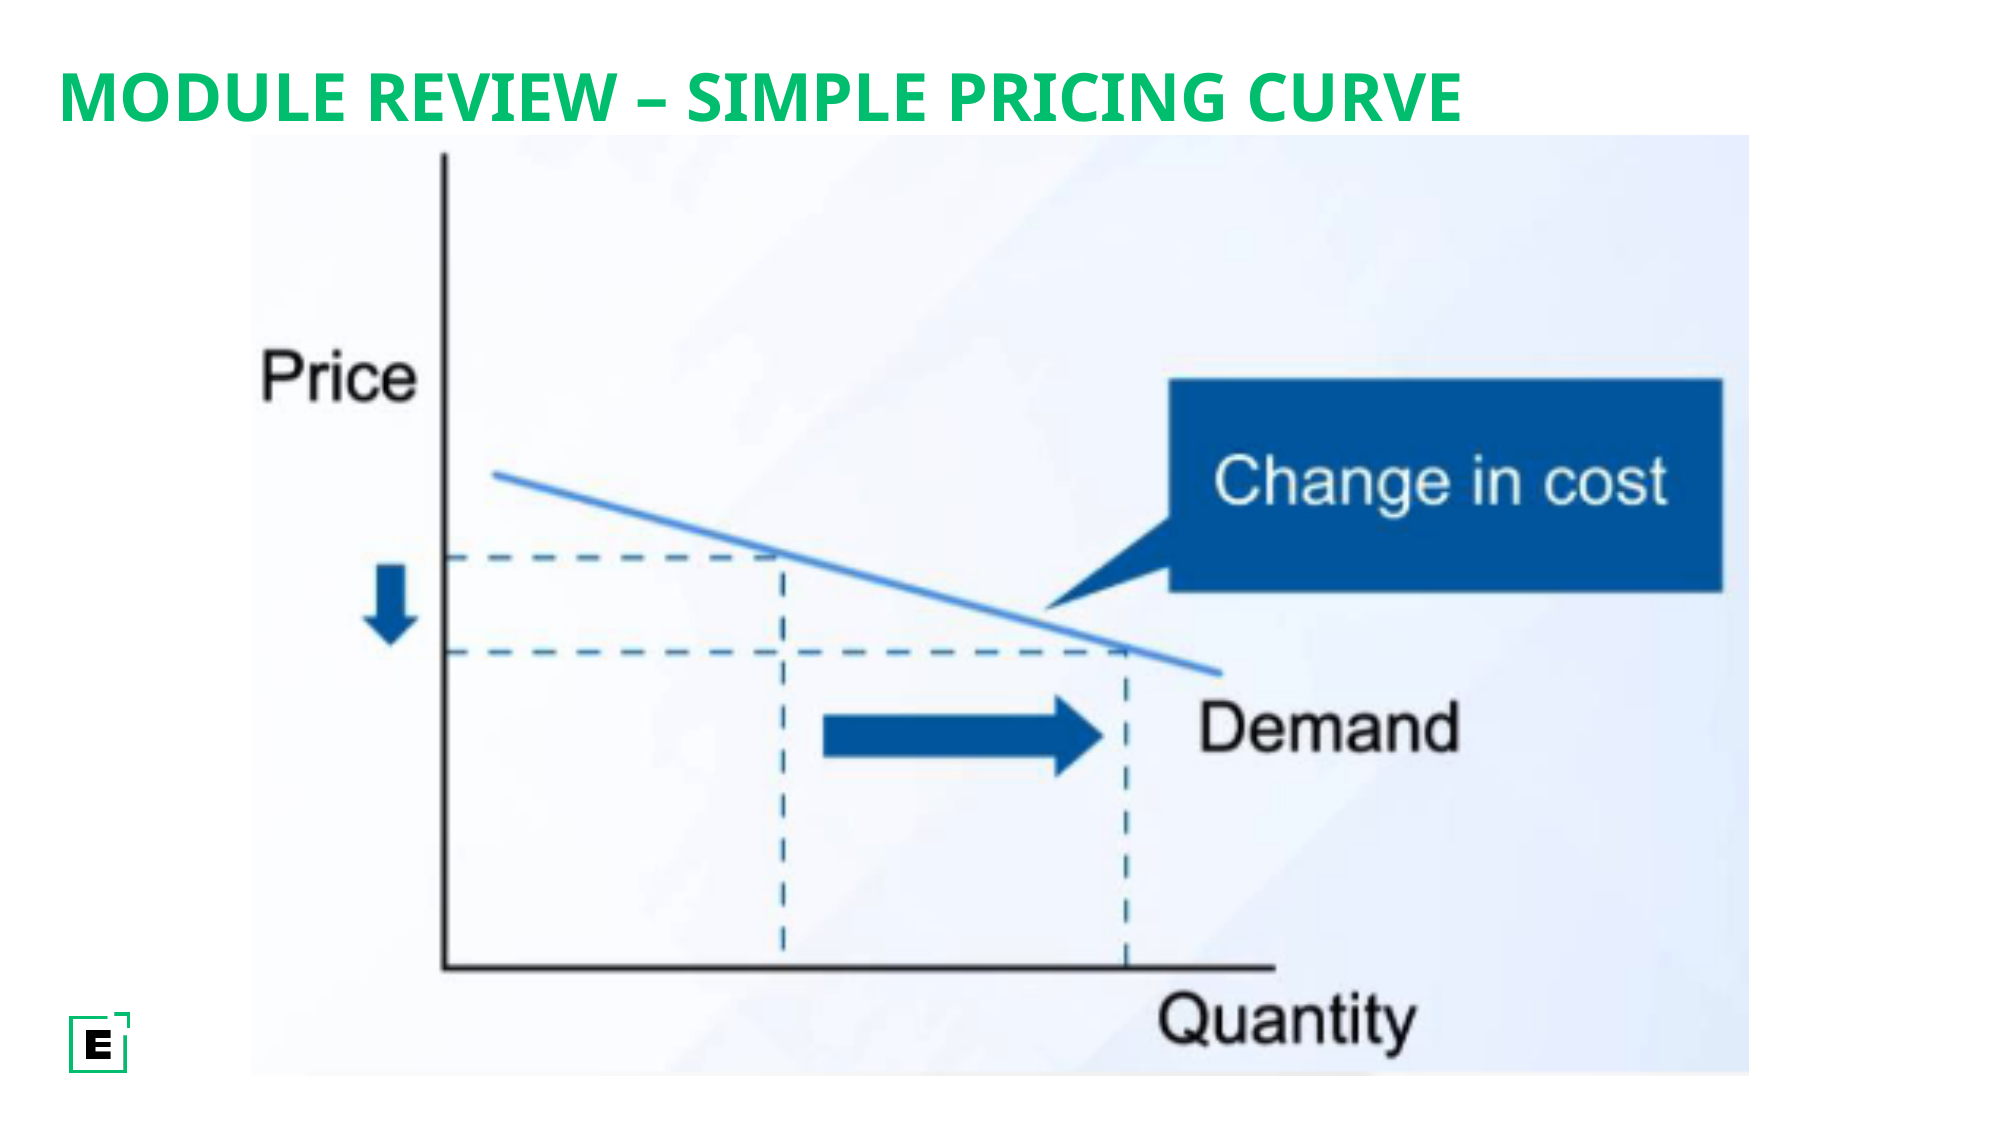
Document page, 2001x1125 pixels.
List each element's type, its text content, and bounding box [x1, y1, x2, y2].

picture [69, 1012, 130, 1073]
picture [251, 135, 1749, 1076]
title MODULE REVIEW – SIMPLE PRICING CURVE [55, 0, 1691, 189]
